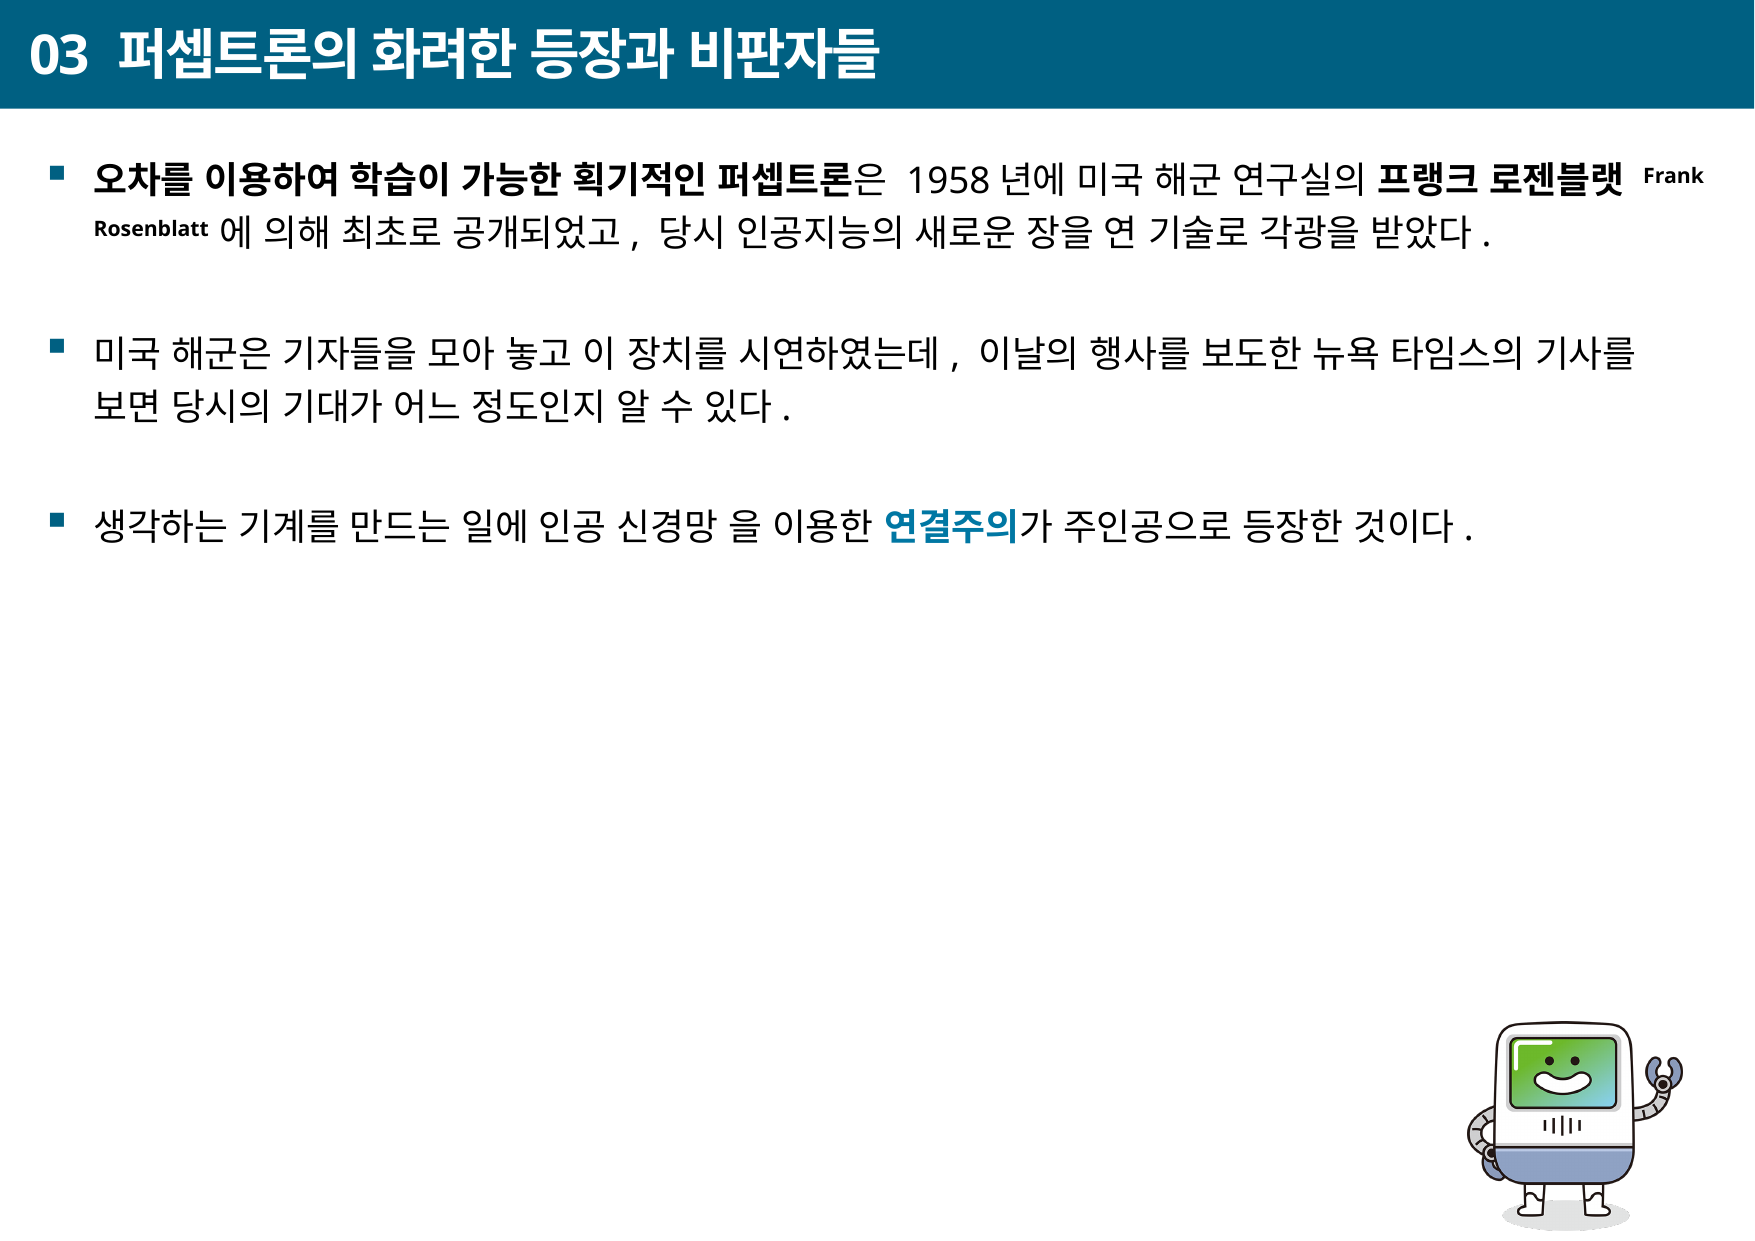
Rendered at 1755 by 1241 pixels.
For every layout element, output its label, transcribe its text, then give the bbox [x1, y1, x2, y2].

list 오차를 이용하여 학습이 가능한 획기적인 퍼셉트론은 1958년에 미국 해군 연구실의 프랭크 로젠블랫 Frank Rosenblatt 에 의해 최초로 공개되었고, 당시 인공지능의 새로운 장을 연 기술로 각광을 받았다. 미국 해군은 기자들을 모아 놓고 이 장치를 시연하였는데, 이날의 행사를 보도한 뉴욕 타임스의 기사를 보면 당시의 기대가 어느 정도인지 알 수 있다. 생각하는 기계를 만드는 일에 인공 신경망 을 이용한 연결주의가 주인공으로 등장한 것이다. [12, 139, 1732, 1166]
picture [1466, 1021, 1684, 1232]
title 03 퍼셉트론의 화려한 등장과 비판자들 [12, 9, 1506, 96]
